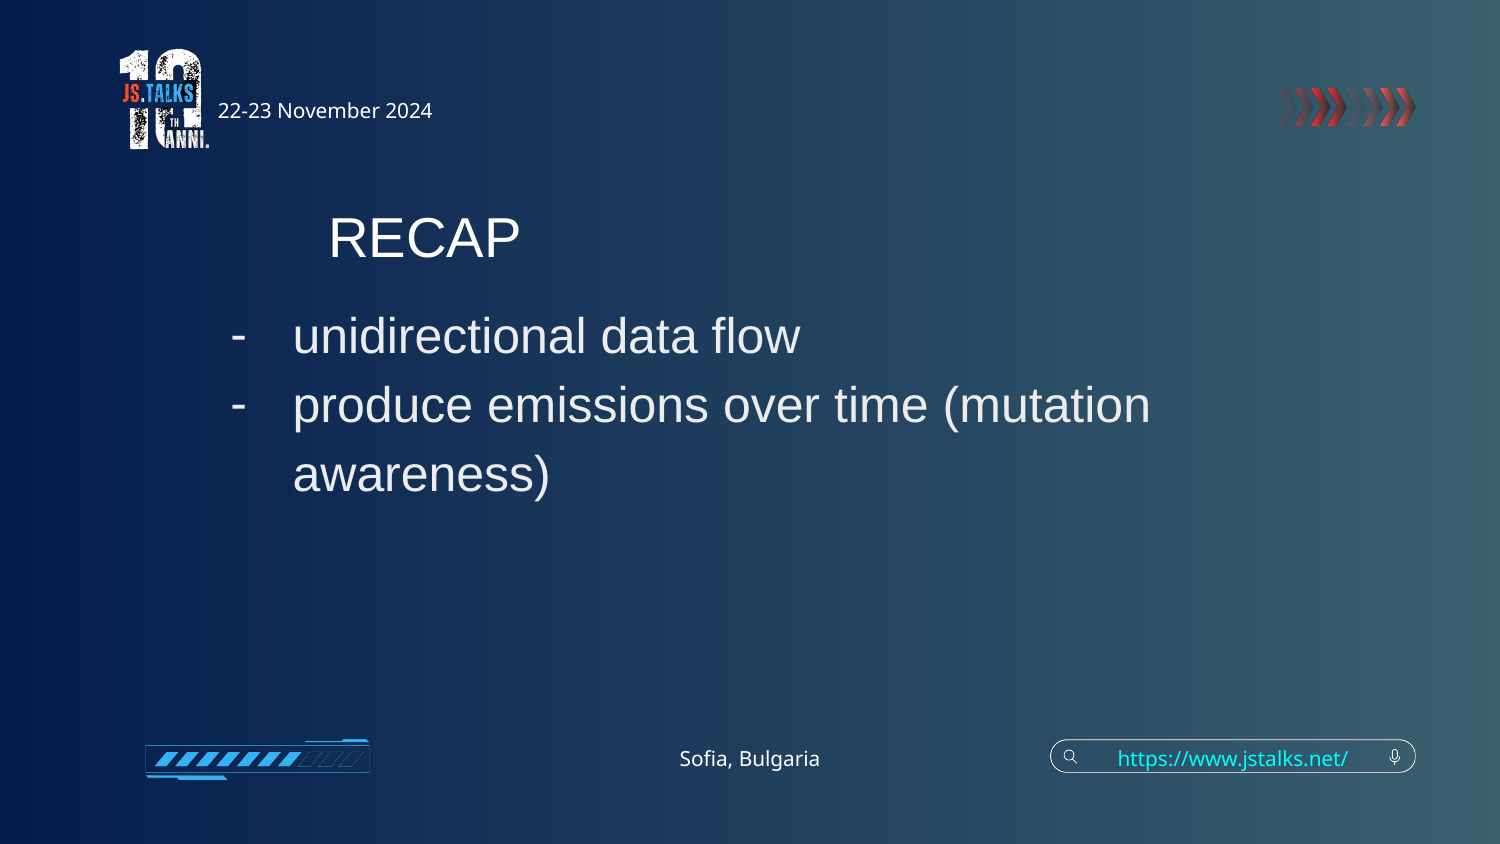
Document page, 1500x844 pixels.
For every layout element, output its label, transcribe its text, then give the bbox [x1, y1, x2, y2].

text_box Sofia, Bulgaria [654, 744, 846, 772]
text_box [145, 739, 370, 780]
text_box 22-23 November 2024 [217, 95, 507, 123]
text_box [1347, 88, 1416, 126]
text_box [1050, 739, 1416, 773]
text_box unidirectional data flow produce emissions over time (mutation awareness) [217, 294, 1321, 502]
text_box https://www.jstalks.net/ [1103, 744, 1362, 772]
text_box [1277, 88, 1347, 126]
text_box [65, 0, 258, 231]
text_box RECAP [328, 183, 1233, 269]
